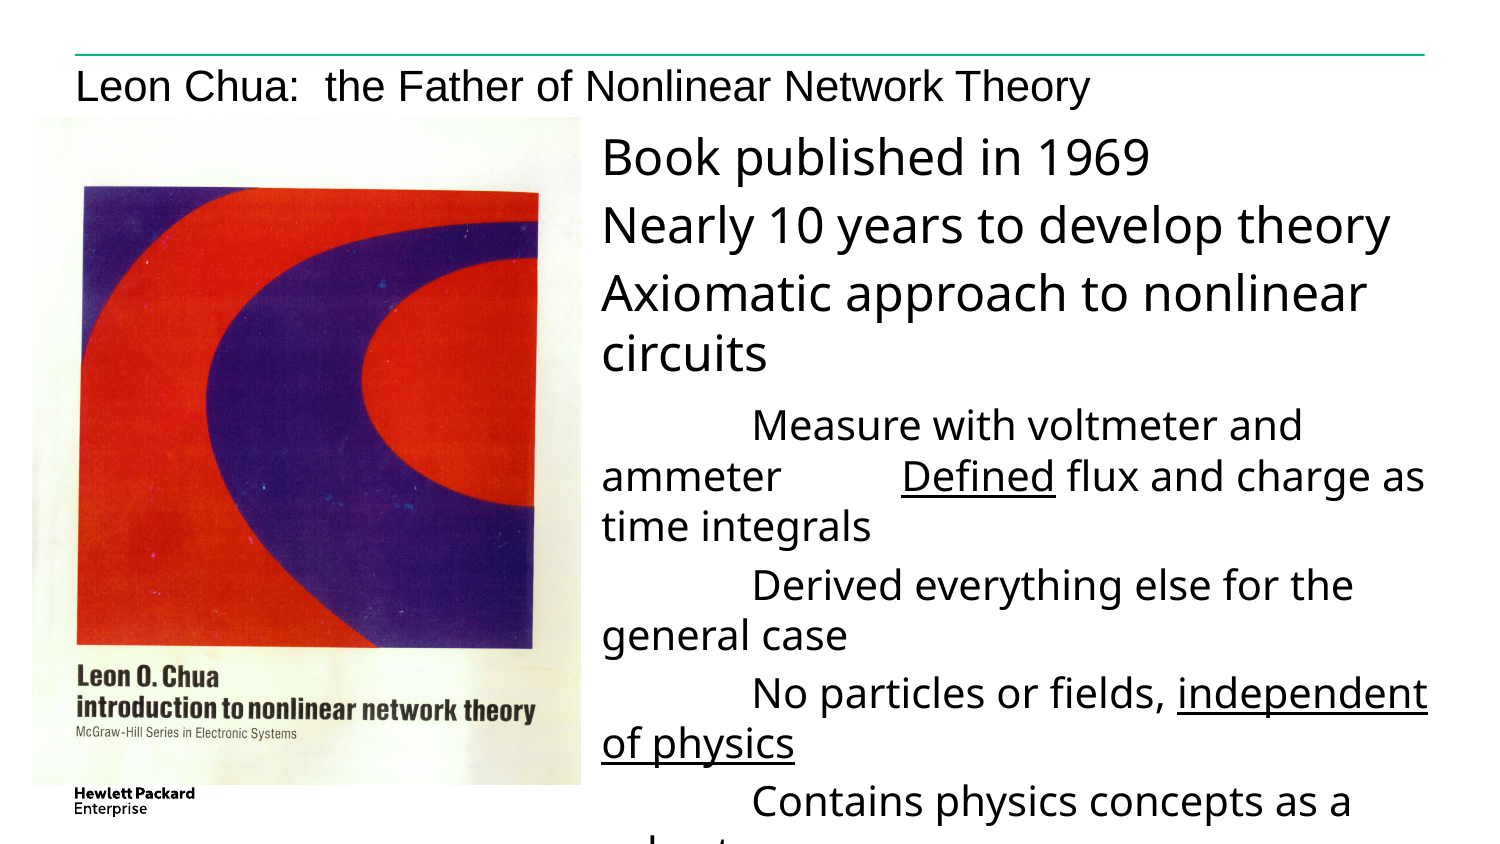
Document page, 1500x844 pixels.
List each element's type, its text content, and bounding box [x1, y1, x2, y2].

text_box Book published in 1969 Nearly 10 years to develop theory Axiomatic approach to nonlinear circuits Measure with voltmeter and ammeter Defined flux and charge as time integrals Derived everything else for the general case No particles or fields, independent of physics Contains physics concepts as a subset Largely ignored for 47 years Community avoided nonlinearity [586, 117, 1454, 844]
picture [32, 117, 582, 785]
title Leon Chua: the Father of Nonlinear Network Theory [75, 63, 1425, 169]
